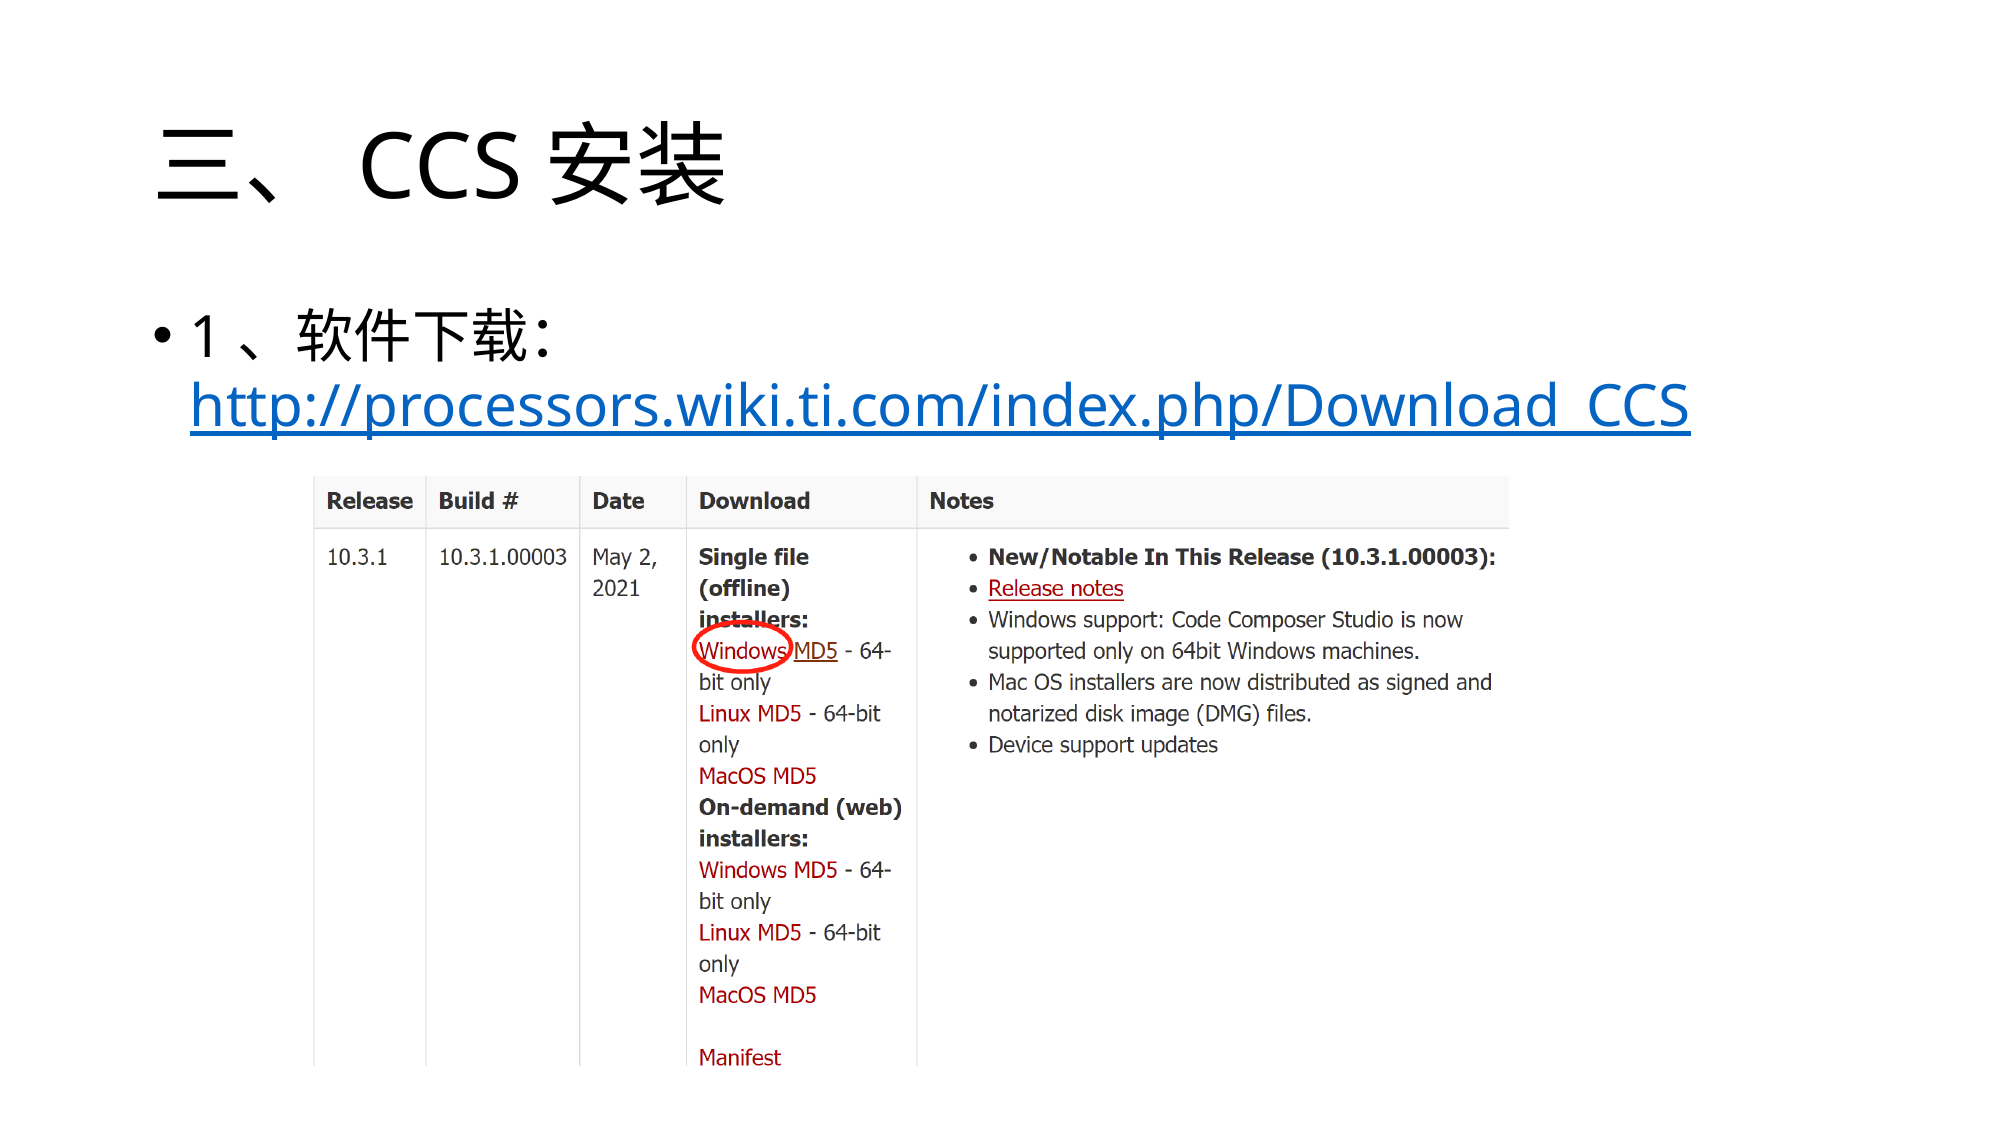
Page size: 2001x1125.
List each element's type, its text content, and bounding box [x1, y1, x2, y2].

list 1、软件下载：http://processors.wiki.ti.com/index.php/Download_CCS [137, 299, 1863, 1014]
title 三、CCS安装 [137, 59, 1863, 278]
picture [311, 476, 1509, 1066]
